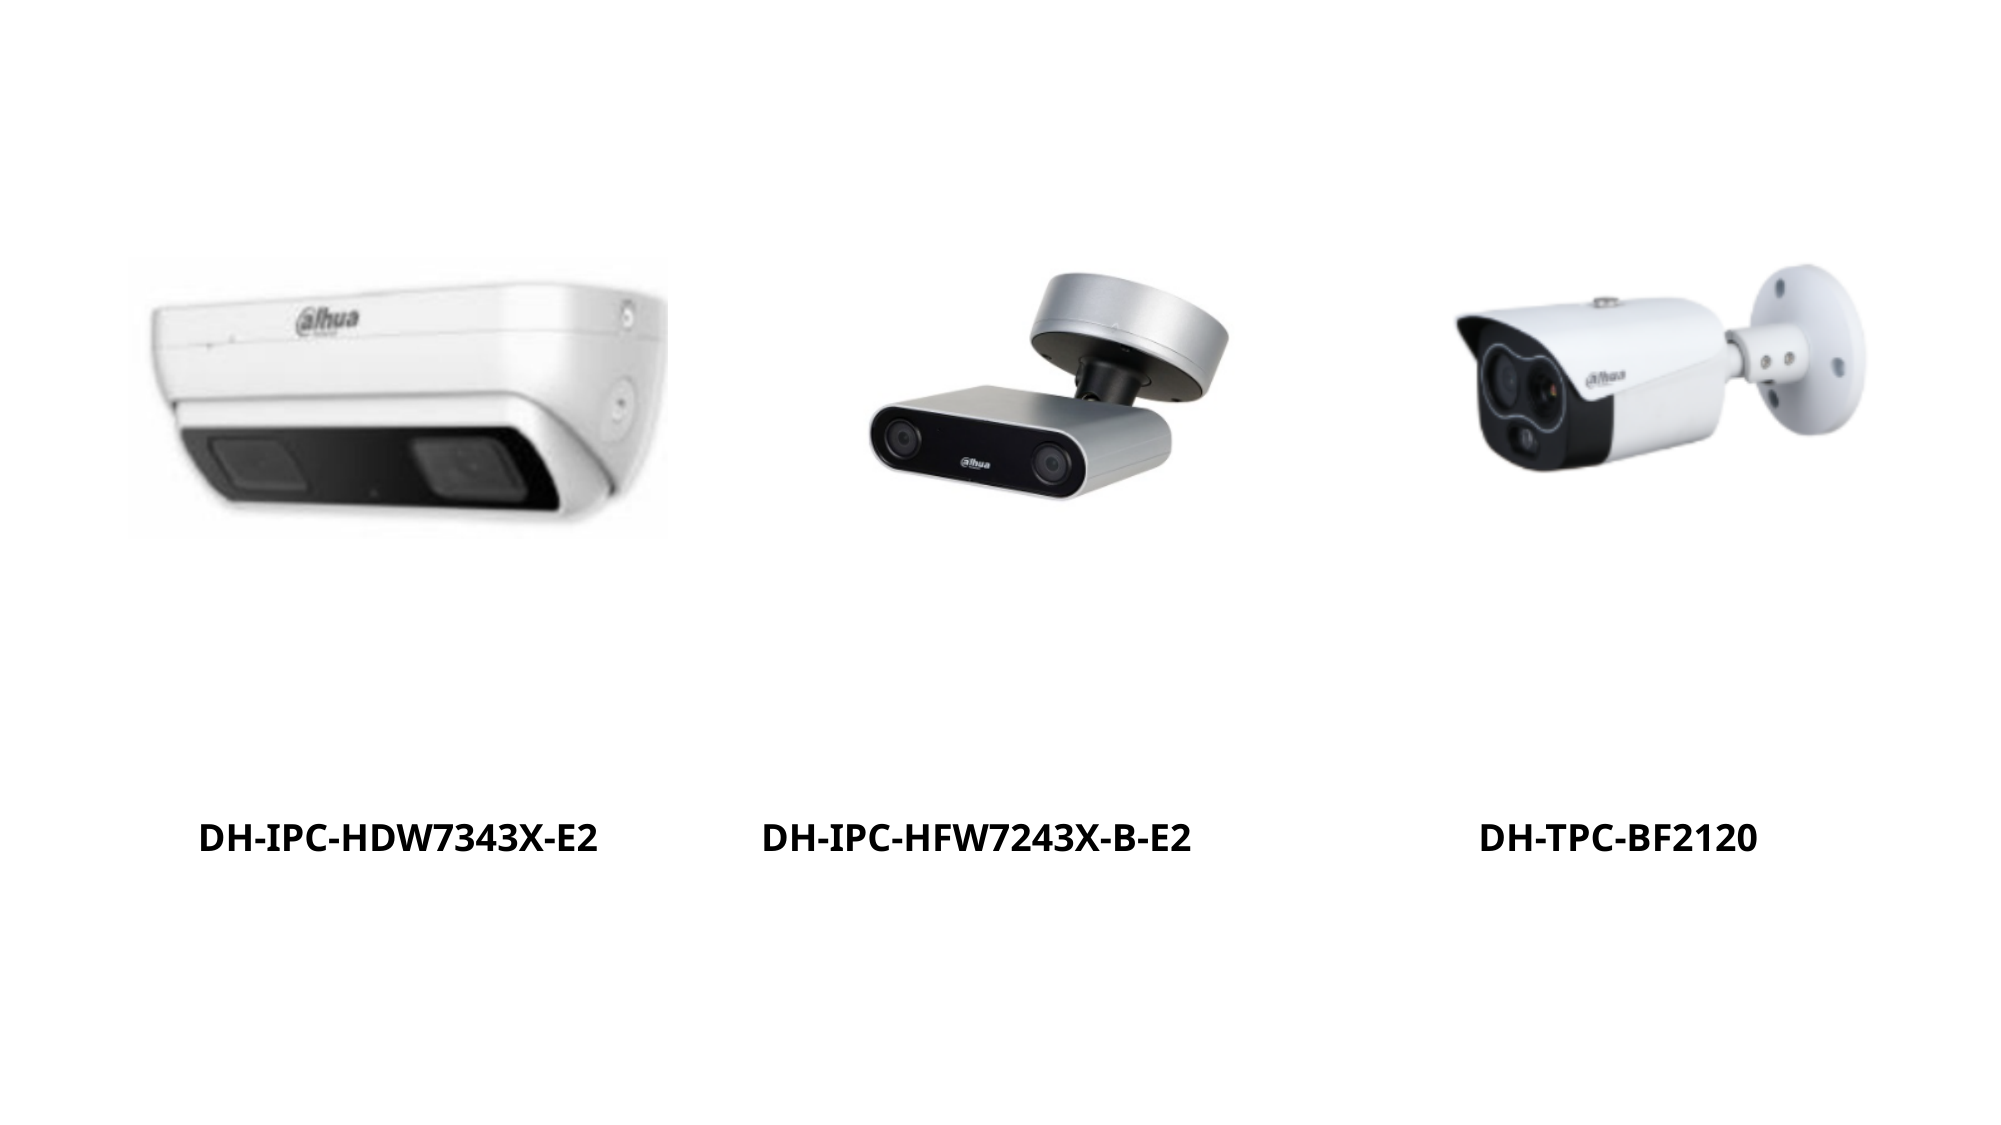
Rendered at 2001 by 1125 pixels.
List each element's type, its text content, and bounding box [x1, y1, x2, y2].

picture [128, 257, 668, 539]
text_box DH-IPC-HDW7343X-E2 [183, 806, 614, 867]
text_box DH-TPC-BF2120 [1463, 806, 1801, 867]
picture [1410, 231, 1910, 521]
picture [828, 239, 1250, 539]
text_box DH-IPC-HFW7243X-B-E2 [746, 806, 1306, 912]
